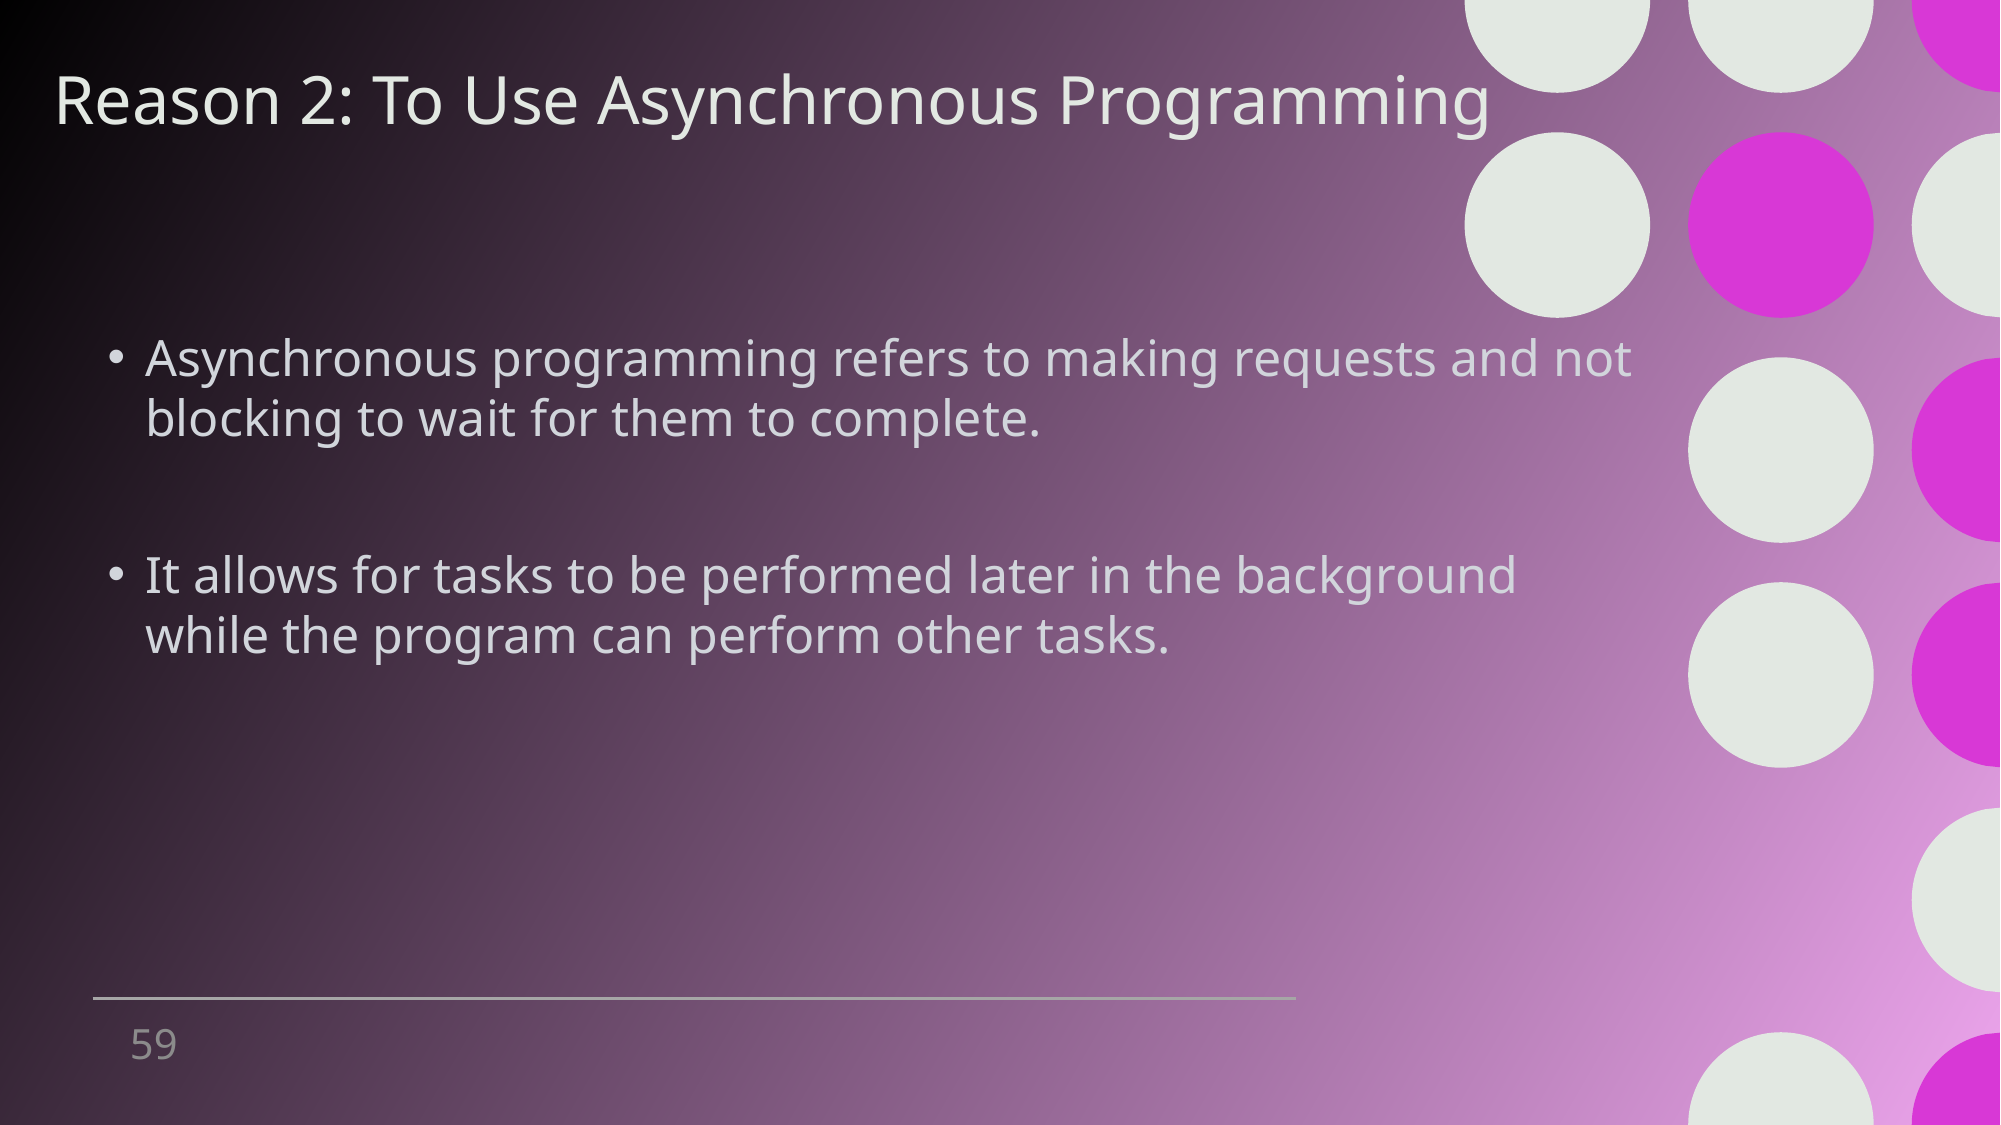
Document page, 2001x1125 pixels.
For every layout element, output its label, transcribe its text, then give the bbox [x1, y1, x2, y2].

slide_number 59 [59, 1016, 193, 1077]
list Asynchronous programming refers to making requests and not blocking to wait for them to complete. It allows for tasks to be performed later in the background while the program can perform other tasks. [92, 318, 1653, 946]
title Reason 2: To Use Asynchronous Programming [38, 50, 1567, 259]
